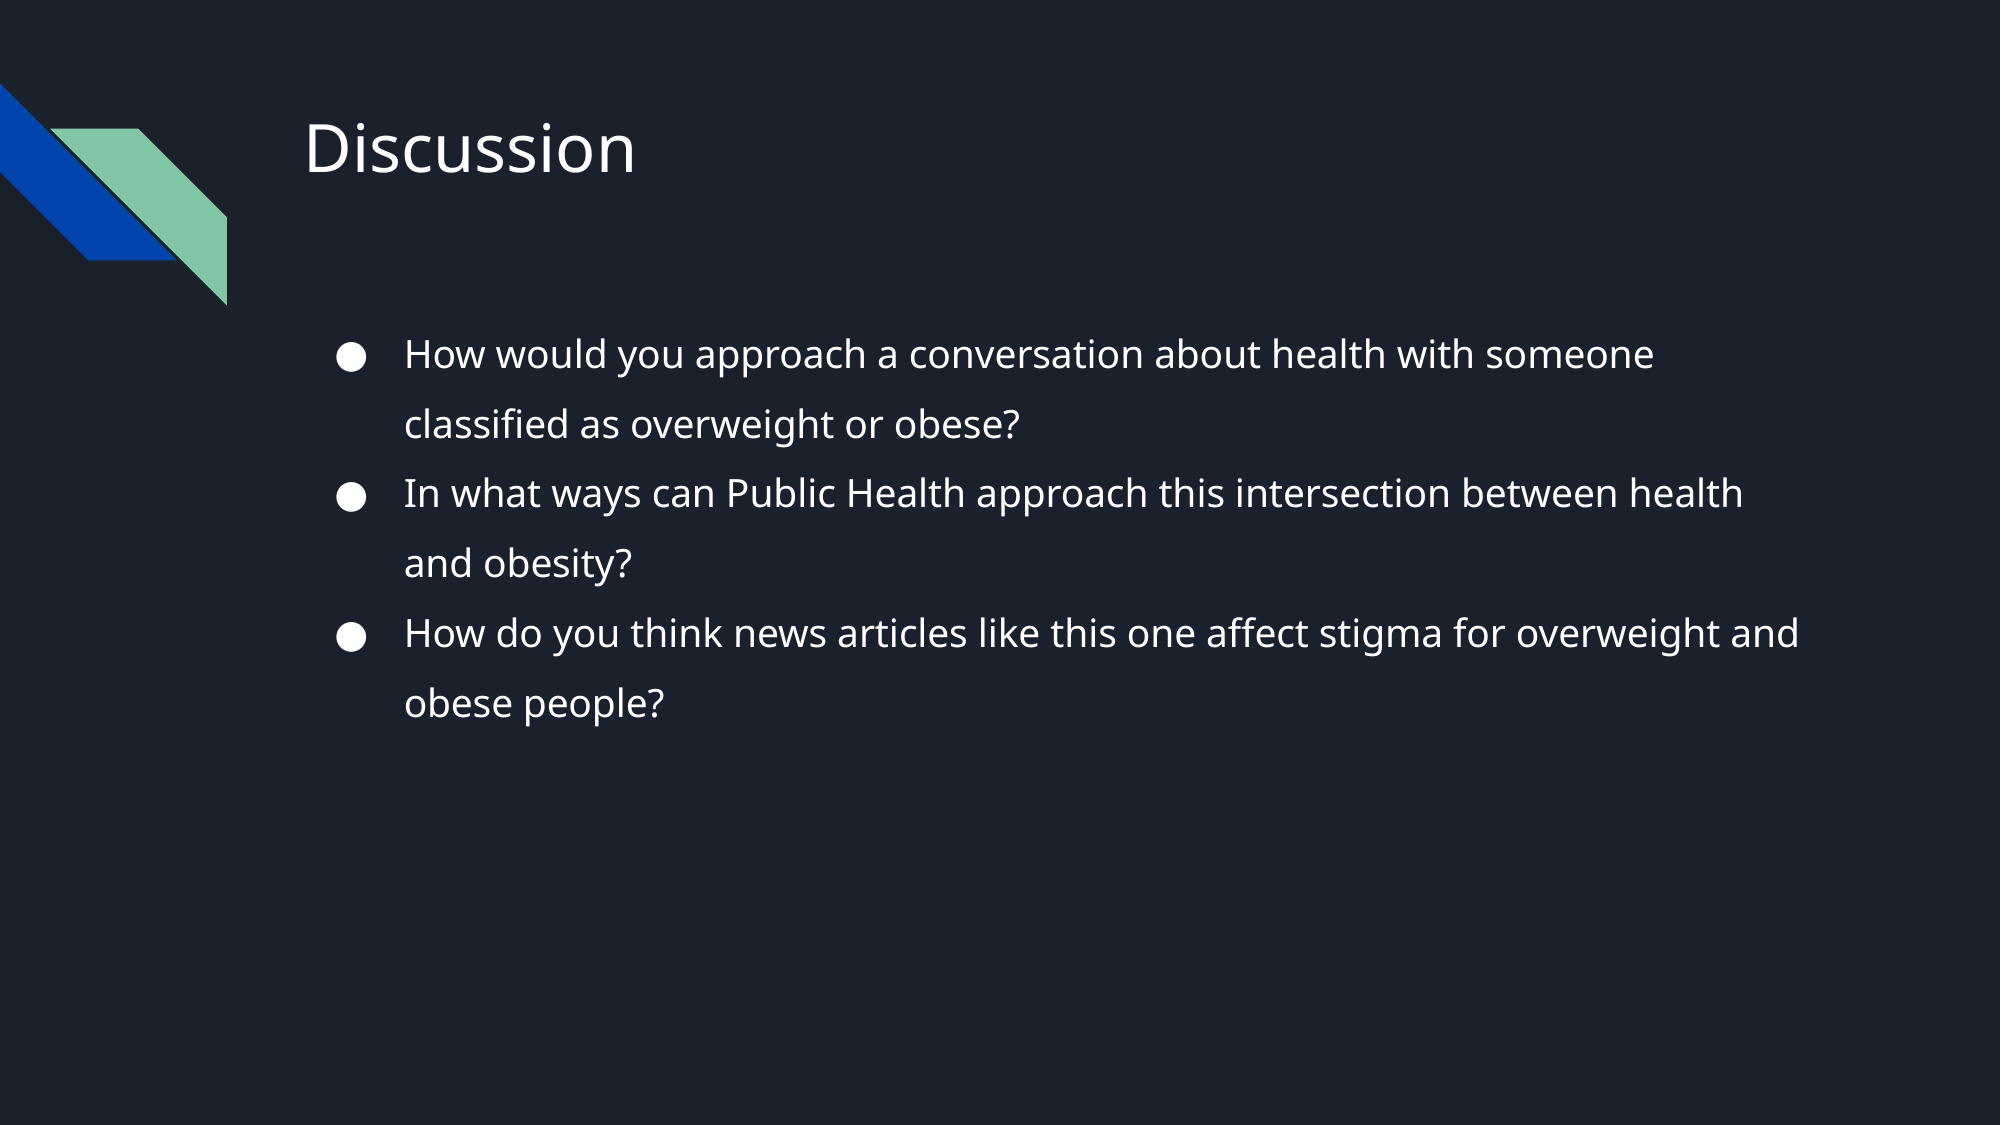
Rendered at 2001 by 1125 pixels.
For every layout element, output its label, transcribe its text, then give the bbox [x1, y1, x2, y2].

title Discussion [283, 86, 1824, 286]
list How would you approach a conversation about health with someone classified as overweight or obese? In what ways can Public Health approach this intersection between health and obesity? How do you think news articles like this one affect stigma for overweight and obese people? [283, 286, 1824, 923]
